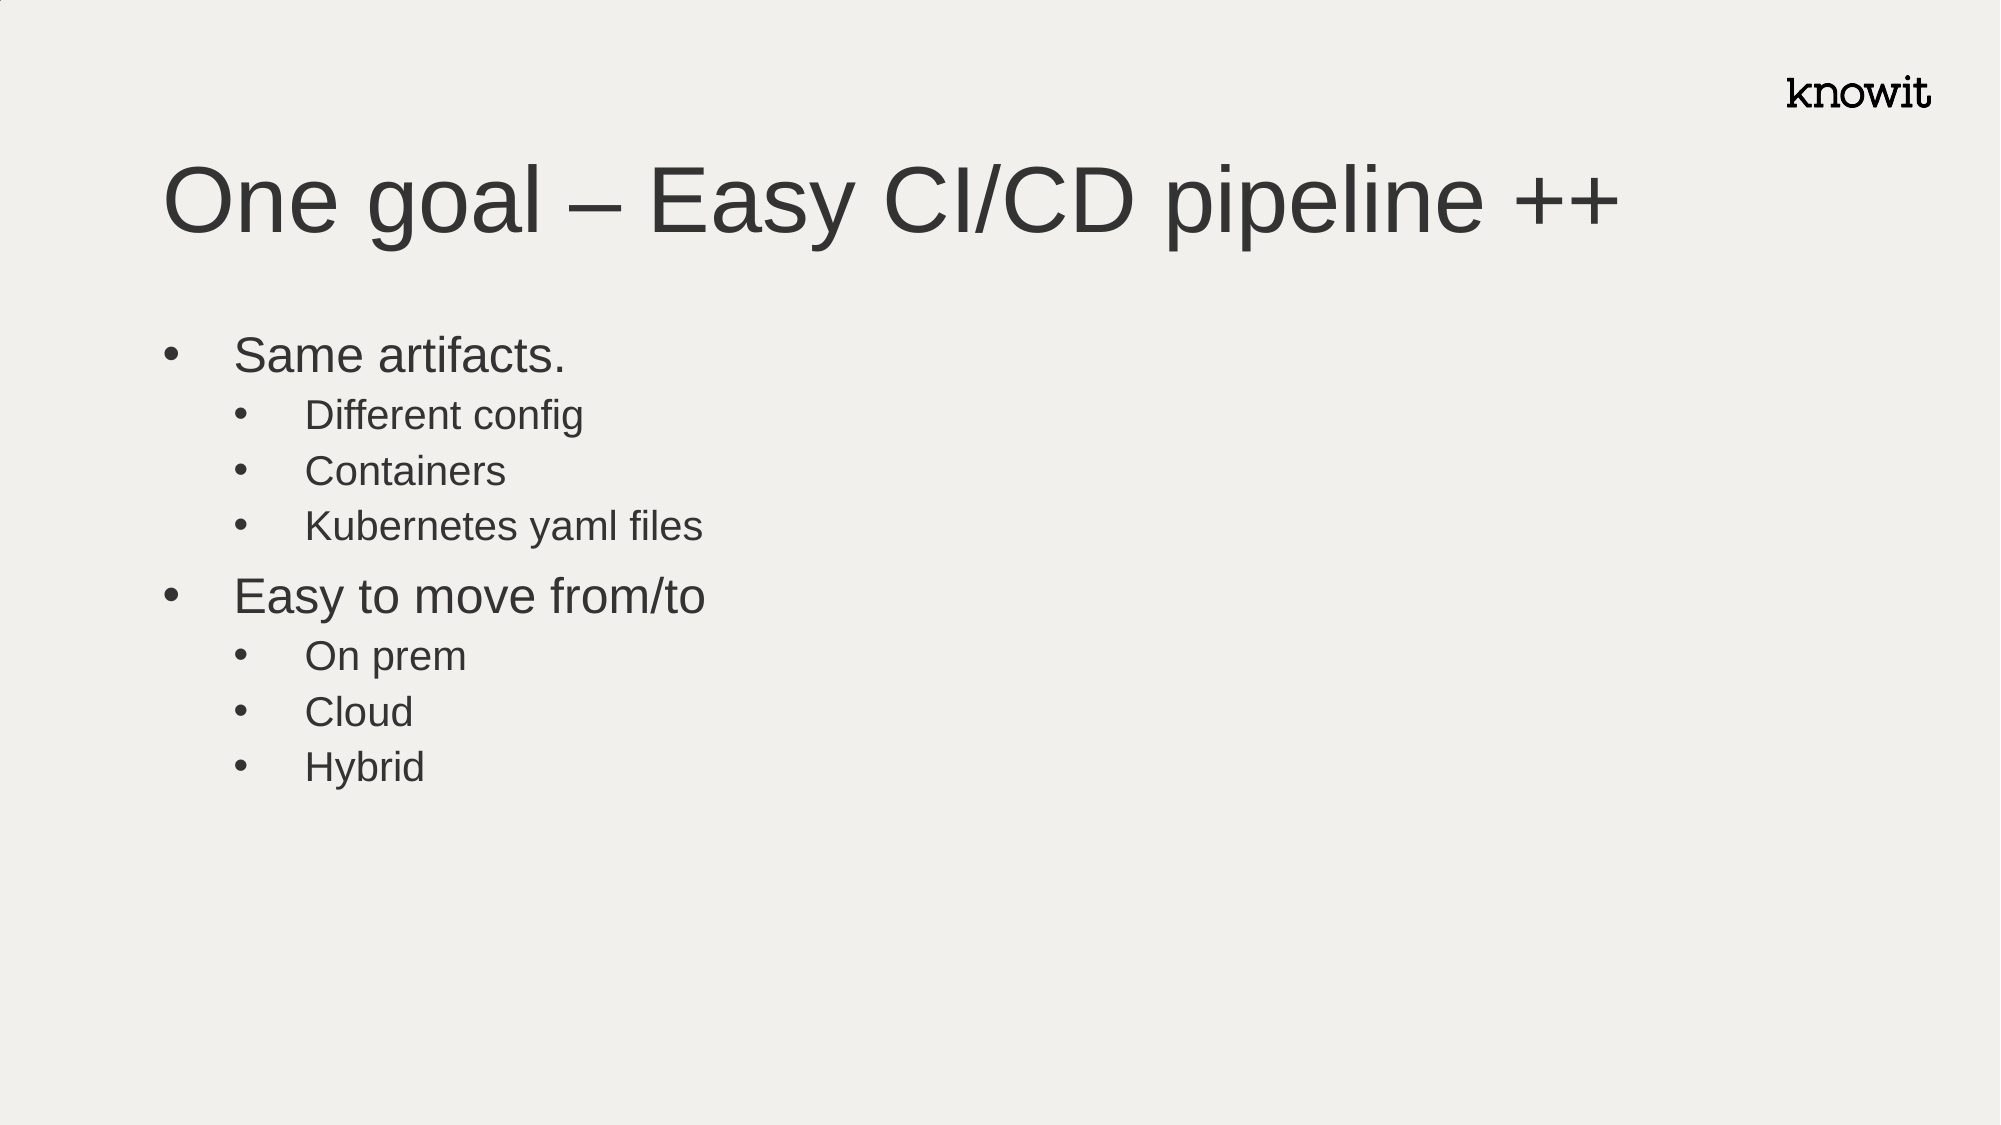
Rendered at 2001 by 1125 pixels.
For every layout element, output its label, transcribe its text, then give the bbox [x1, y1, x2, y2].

title One goal – Easy CI/CD pipeline ++ [162, 131, 1786, 297]
list Same artifacts. Different config Containers Kubernetes yaml files Easy to move from/to On prem Cloud Hybrid [162, 321, 918, 1003]
picture [1787, 75, 1931, 108]
